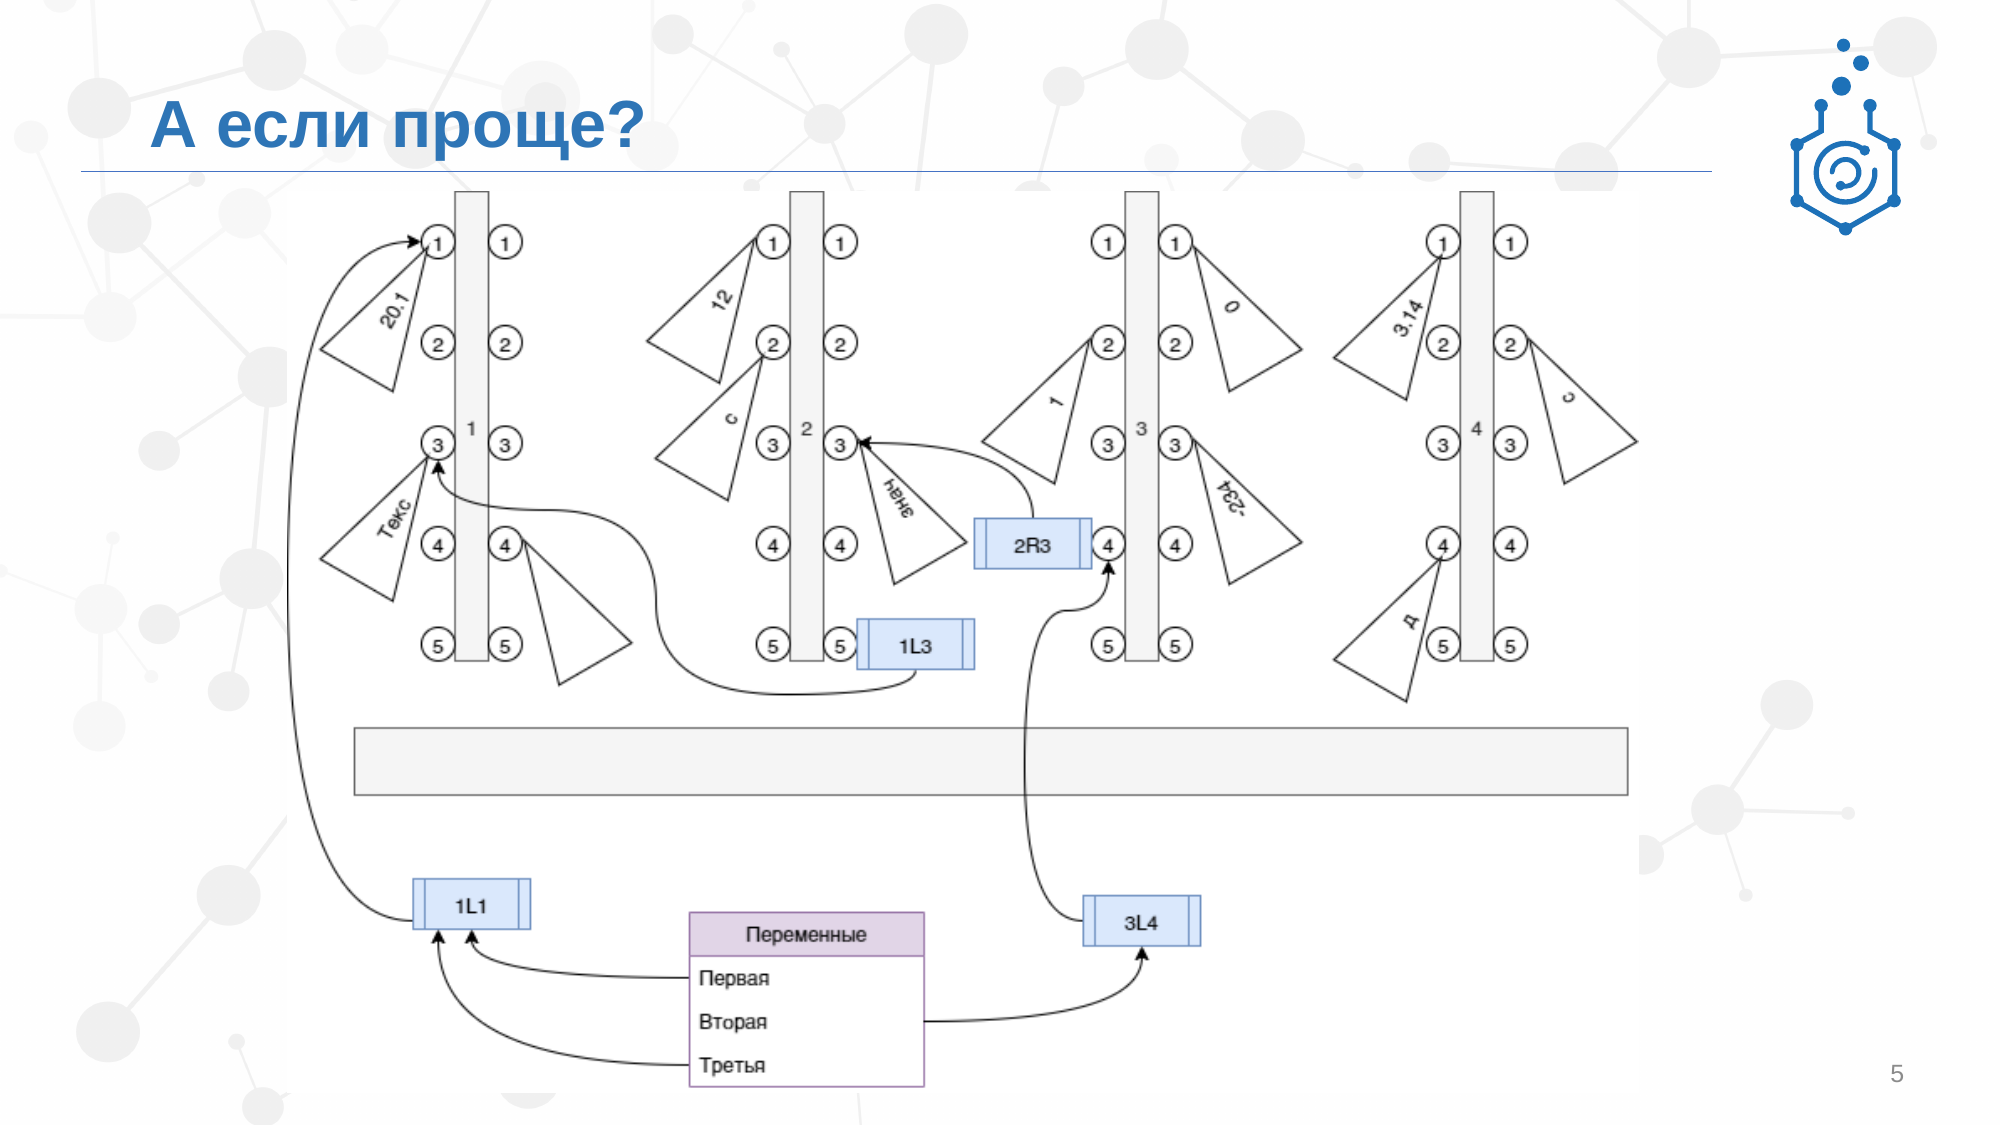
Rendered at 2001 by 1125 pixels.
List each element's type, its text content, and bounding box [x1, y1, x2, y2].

text_box А если проще? [134, 78, 1402, 162]
text_box [136, 180, 1404, 245]
slide_number 5 [1724, 1042, 1920, 1103]
picture [0, 0, 2001, 1125]
